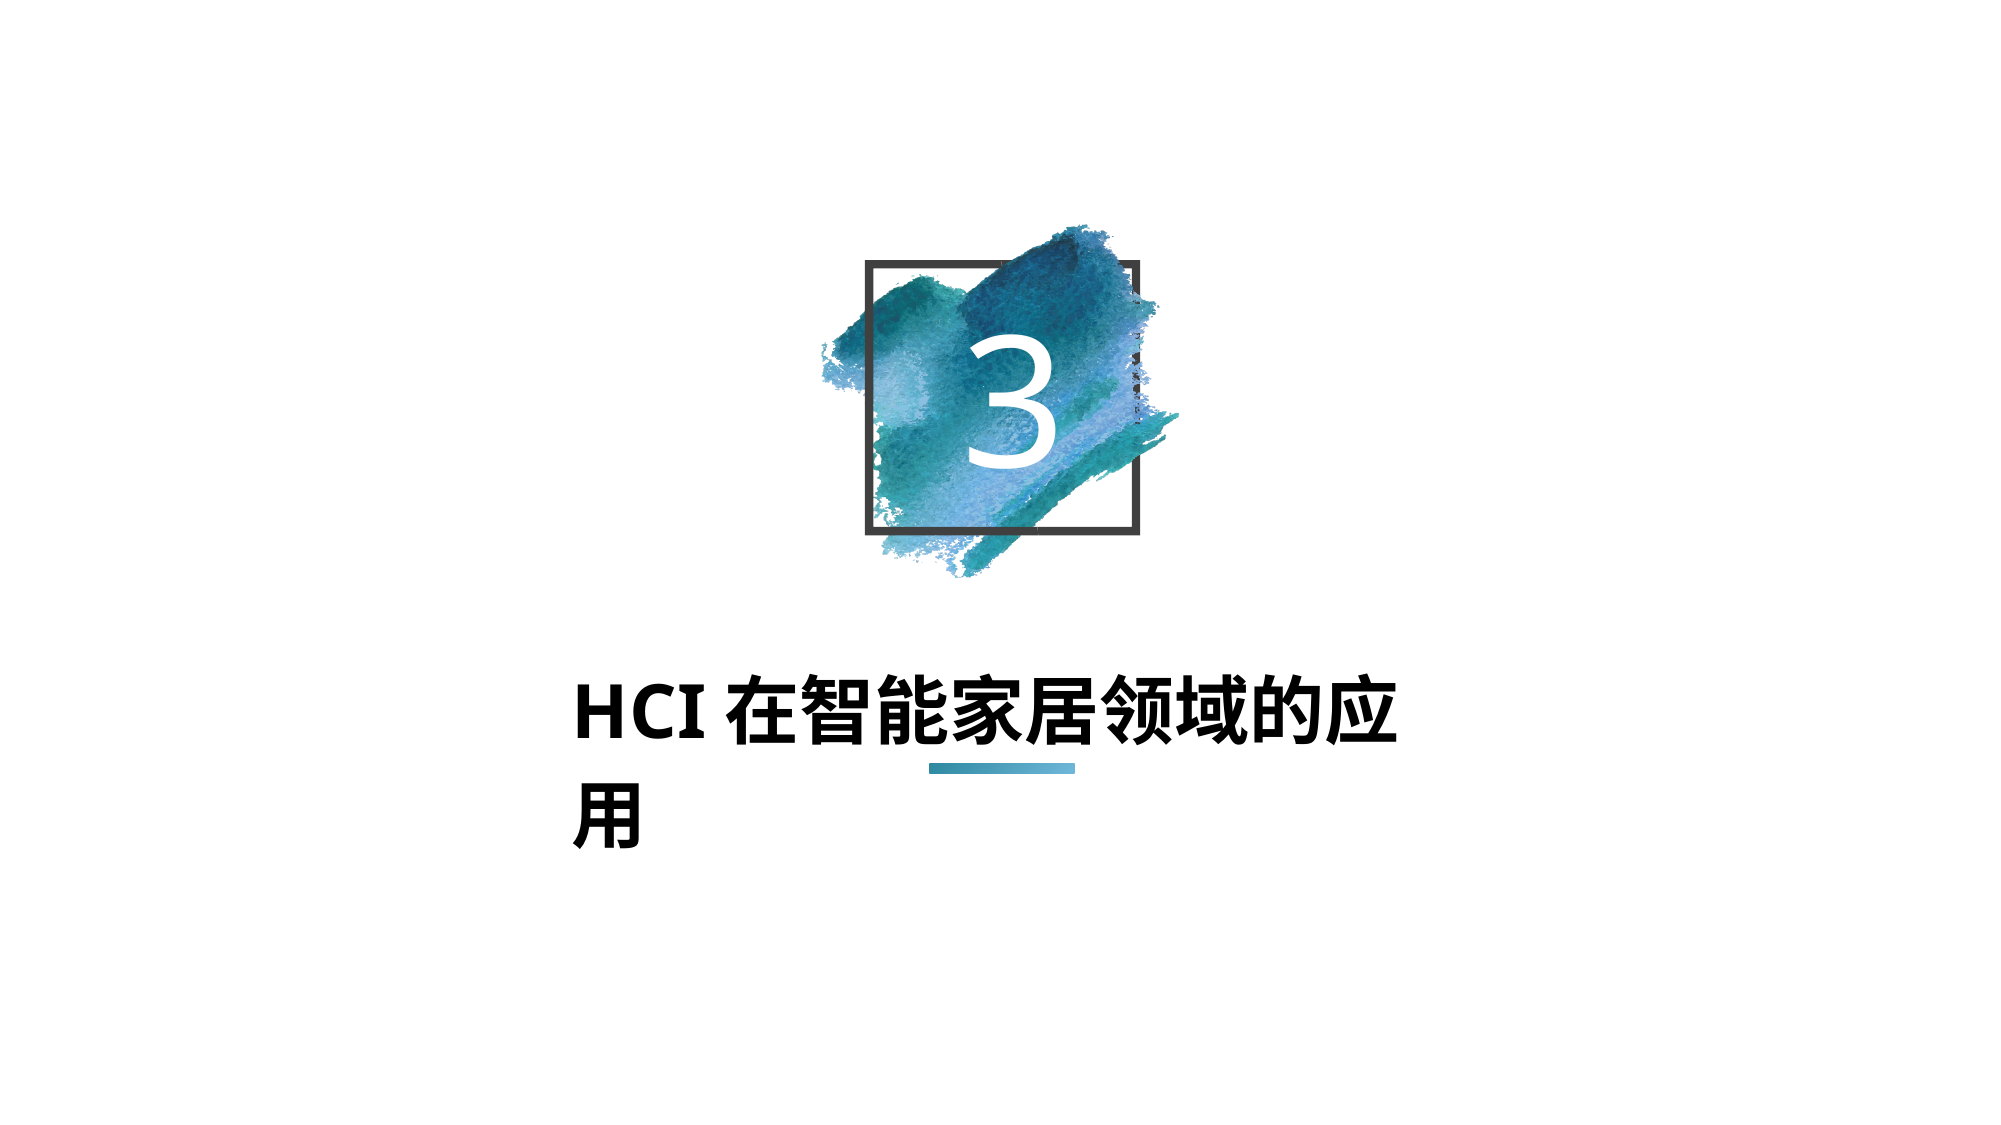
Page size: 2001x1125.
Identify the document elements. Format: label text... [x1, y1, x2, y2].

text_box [821, 224, 1179, 578]
text_box [928, 762, 1076, 775]
text_box HCI在智能家居领域的应用 [557, 642, 1471, 865]
